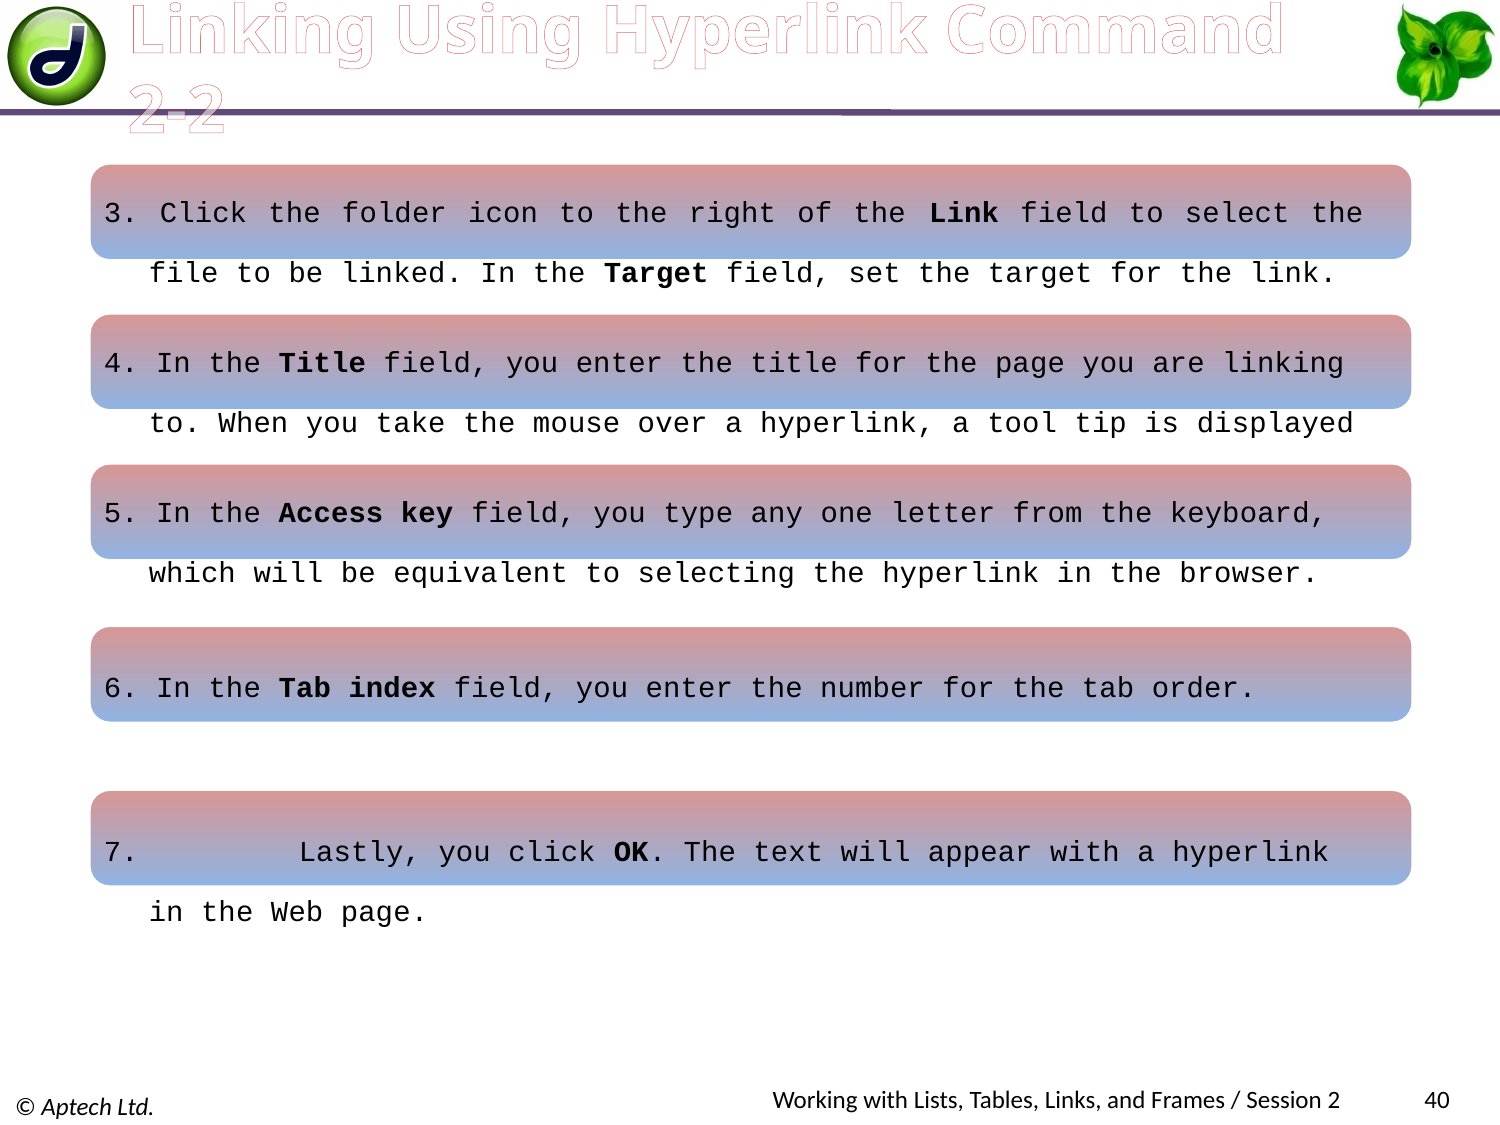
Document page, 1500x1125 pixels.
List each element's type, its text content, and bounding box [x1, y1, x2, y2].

slide_number 40 [1363, 1084, 1465, 1113]
footer Working with Lists, Tables, Links, and Frames / Session 2 [375, 1084, 1363, 1113]
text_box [62, 788, 1414, 888]
picture [1387, 0, 1500, 109]
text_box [62, 624, 1414, 724]
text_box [62, 312, 1414, 412]
picture [0, 0, 113, 109]
title Linking Using Hyperlink Command 2-2 [112, 32, 1363, 101]
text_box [62, 462, 1414, 562]
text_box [62, 162, 1414, 262]
